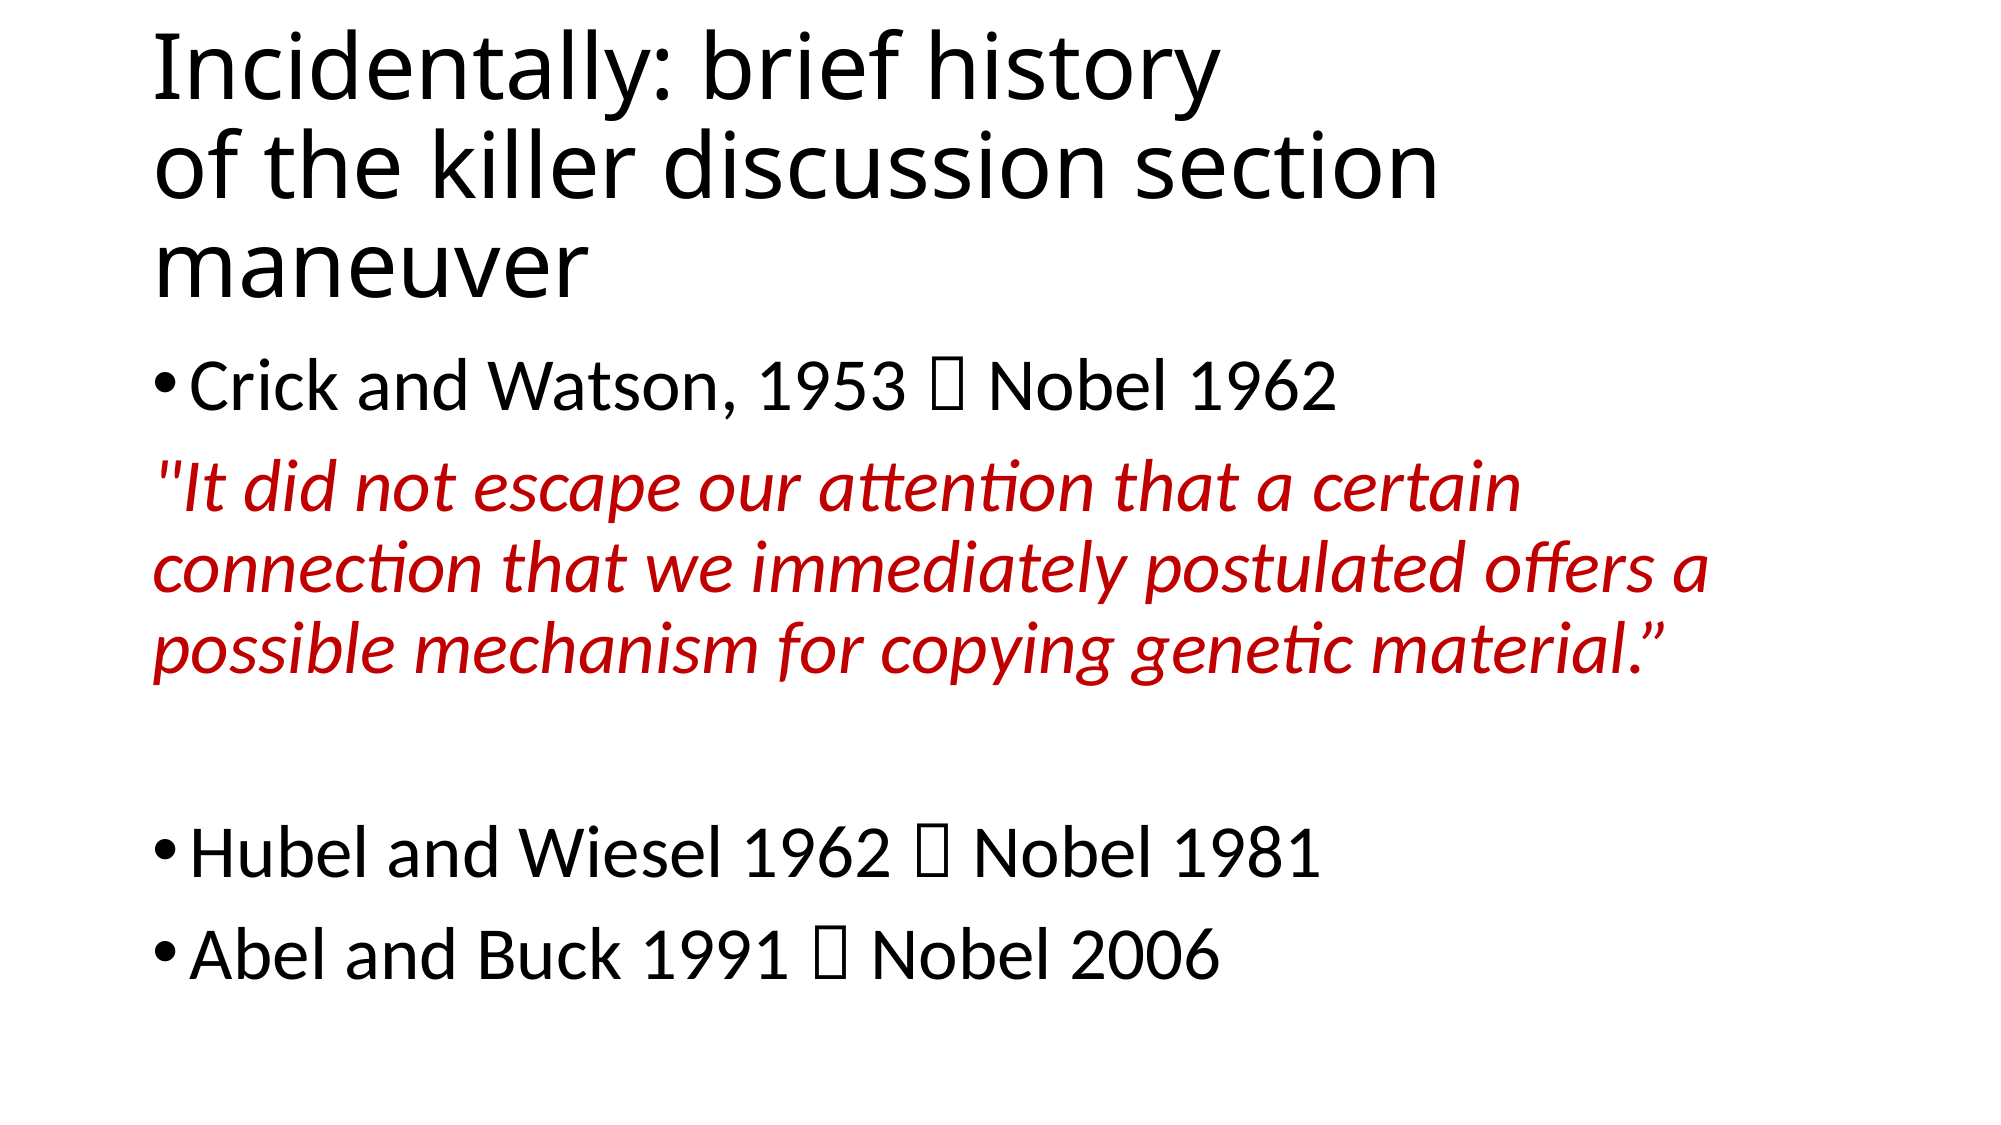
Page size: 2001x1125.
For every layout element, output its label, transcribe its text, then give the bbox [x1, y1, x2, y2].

list Crick and Watson, 1953  Nobel 1962 "It did not escape our attention that a certain connection that we immediately postulated offers a possible mechanism for copying genetic material.” Hubel and Wiesel 1962  Nobel 1981 Abel and Buck 1991  Nobel 2006 [137, 337, 1863, 1052]
title Incidentally: brief history of the killer discussion section maneuver [137, 59, 1863, 278]
